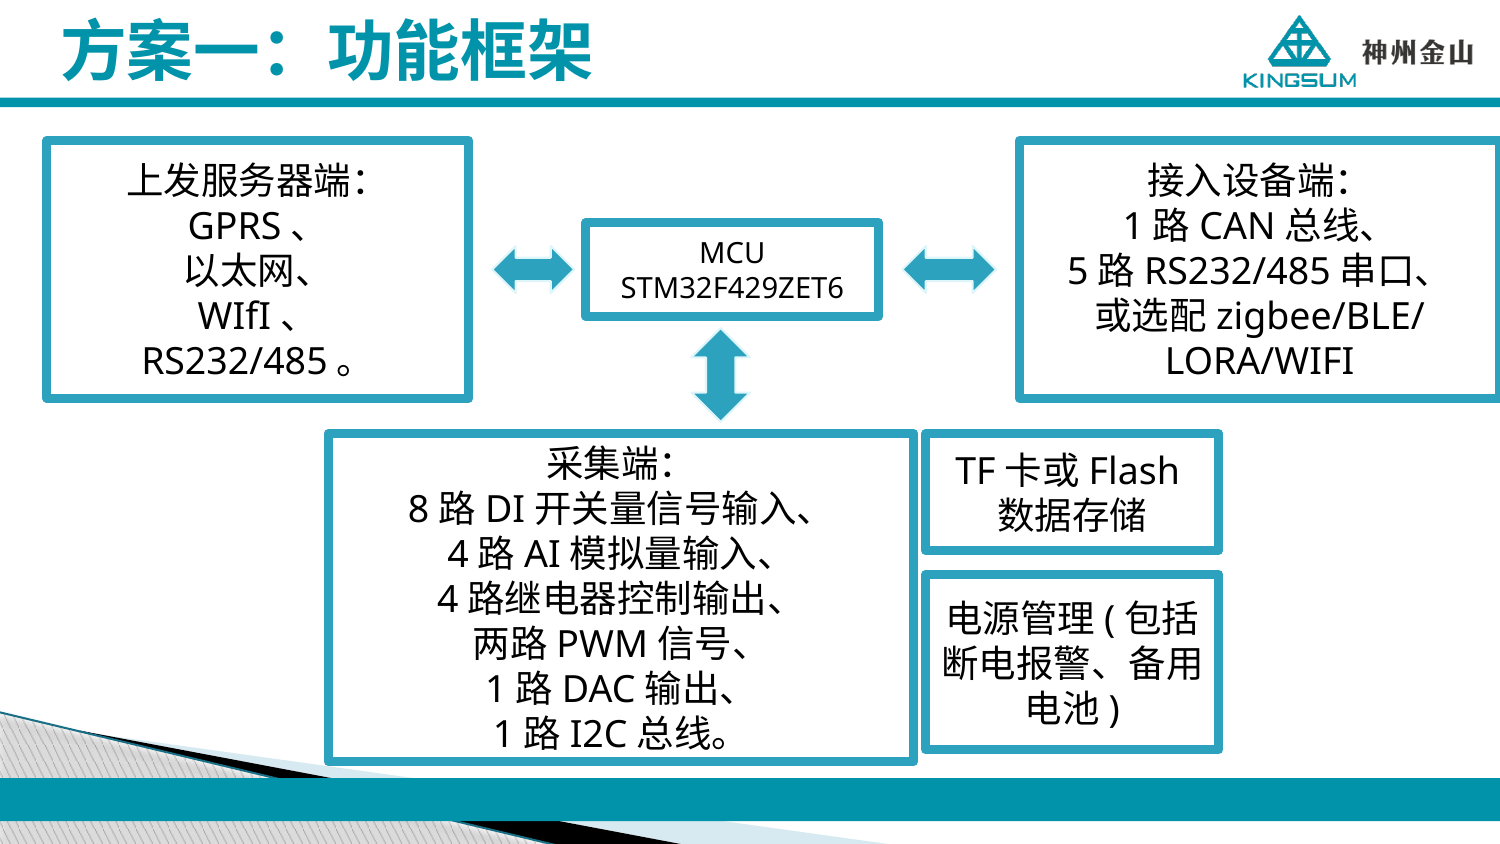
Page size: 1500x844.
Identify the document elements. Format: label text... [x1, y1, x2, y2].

text_box MCU STM32F429ZET6 [581, 218, 883, 321]
picture [1237, 13, 1500, 89]
text_box [686, 323, 755, 427]
text_box 电源管理(包括断电报警、备用电池) [921, 570, 1223, 754]
text_box TF卡或Flash数据存储 [921, 429, 1223, 555]
text_box 接入设备端： 1路CAN总线、 5路RS232/485串口、 或选配zigbee/BLE/LORA/WIFI [1015, 136, 1500, 403]
text_box [897, 241, 1001, 298]
text_box 上发服务器端： GPRS、 以太网、 WIfI、 RS232/485。 [42, 136, 473, 403]
text_box [487, 241, 579, 298]
title 方案一：功能框架 [60, 17, 1219, 94]
text_box 采集端： 8路DI开关量信号输入、 4路AI模拟量输入、 4路继电器控制输出、 两路PWM信号、 1路DAC输出、 1路I2C总线。 [324, 429, 918, 766]
